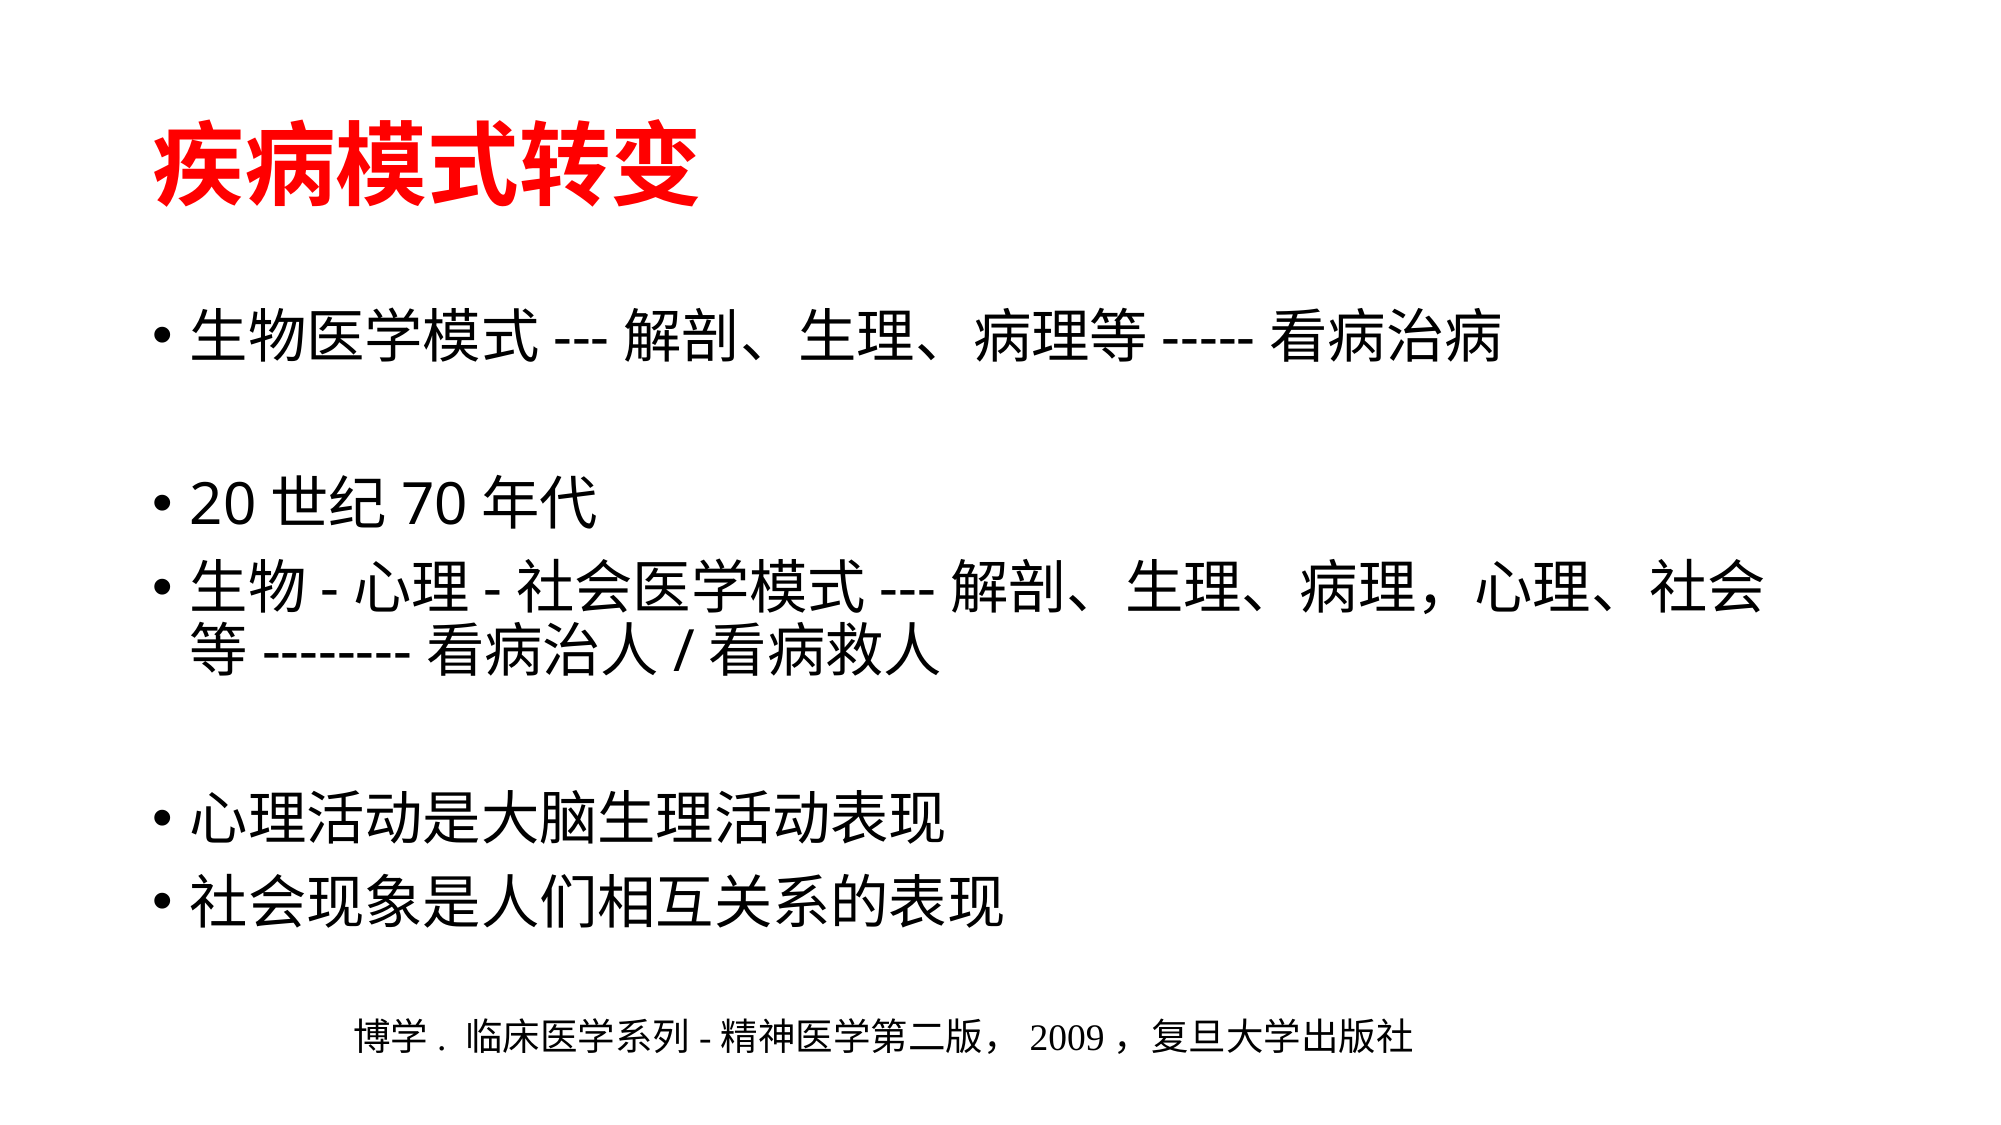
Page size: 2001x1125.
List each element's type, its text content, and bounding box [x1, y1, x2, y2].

text_box 博学. 临床医学系列-精神医学第二版，2009，复旦大学出版社 [338, 1005, 1589, 1065]
list 生物医学模式---解剖、生理、病理等-----看病治病 20世纪70年代 生物-心理-社会医学模式---解剖、生理、病理，心理、社会等--------看病治人/看病救人 心理活动是大脑生理活动表现 社会现象是人们相互关系的表现 [137, 299, 1863, 1014]
title 疾病模式转变 [137, 59, 1863, 278]
